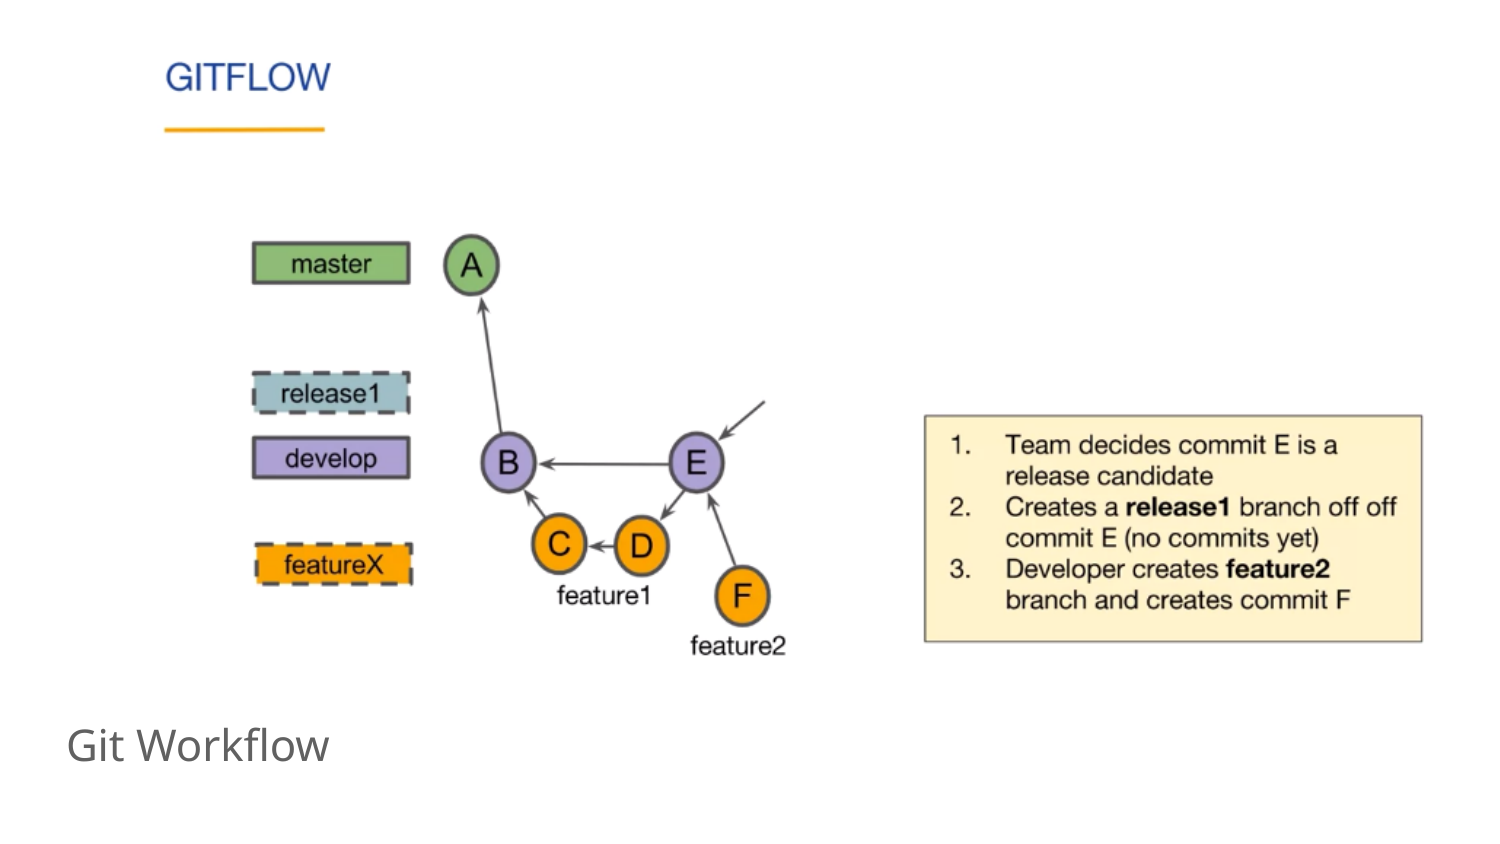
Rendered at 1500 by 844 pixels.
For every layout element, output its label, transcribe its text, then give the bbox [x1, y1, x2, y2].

list Git Workflow [51, 695, 1036, 794]
picture [143, 40, 1440, 687]
